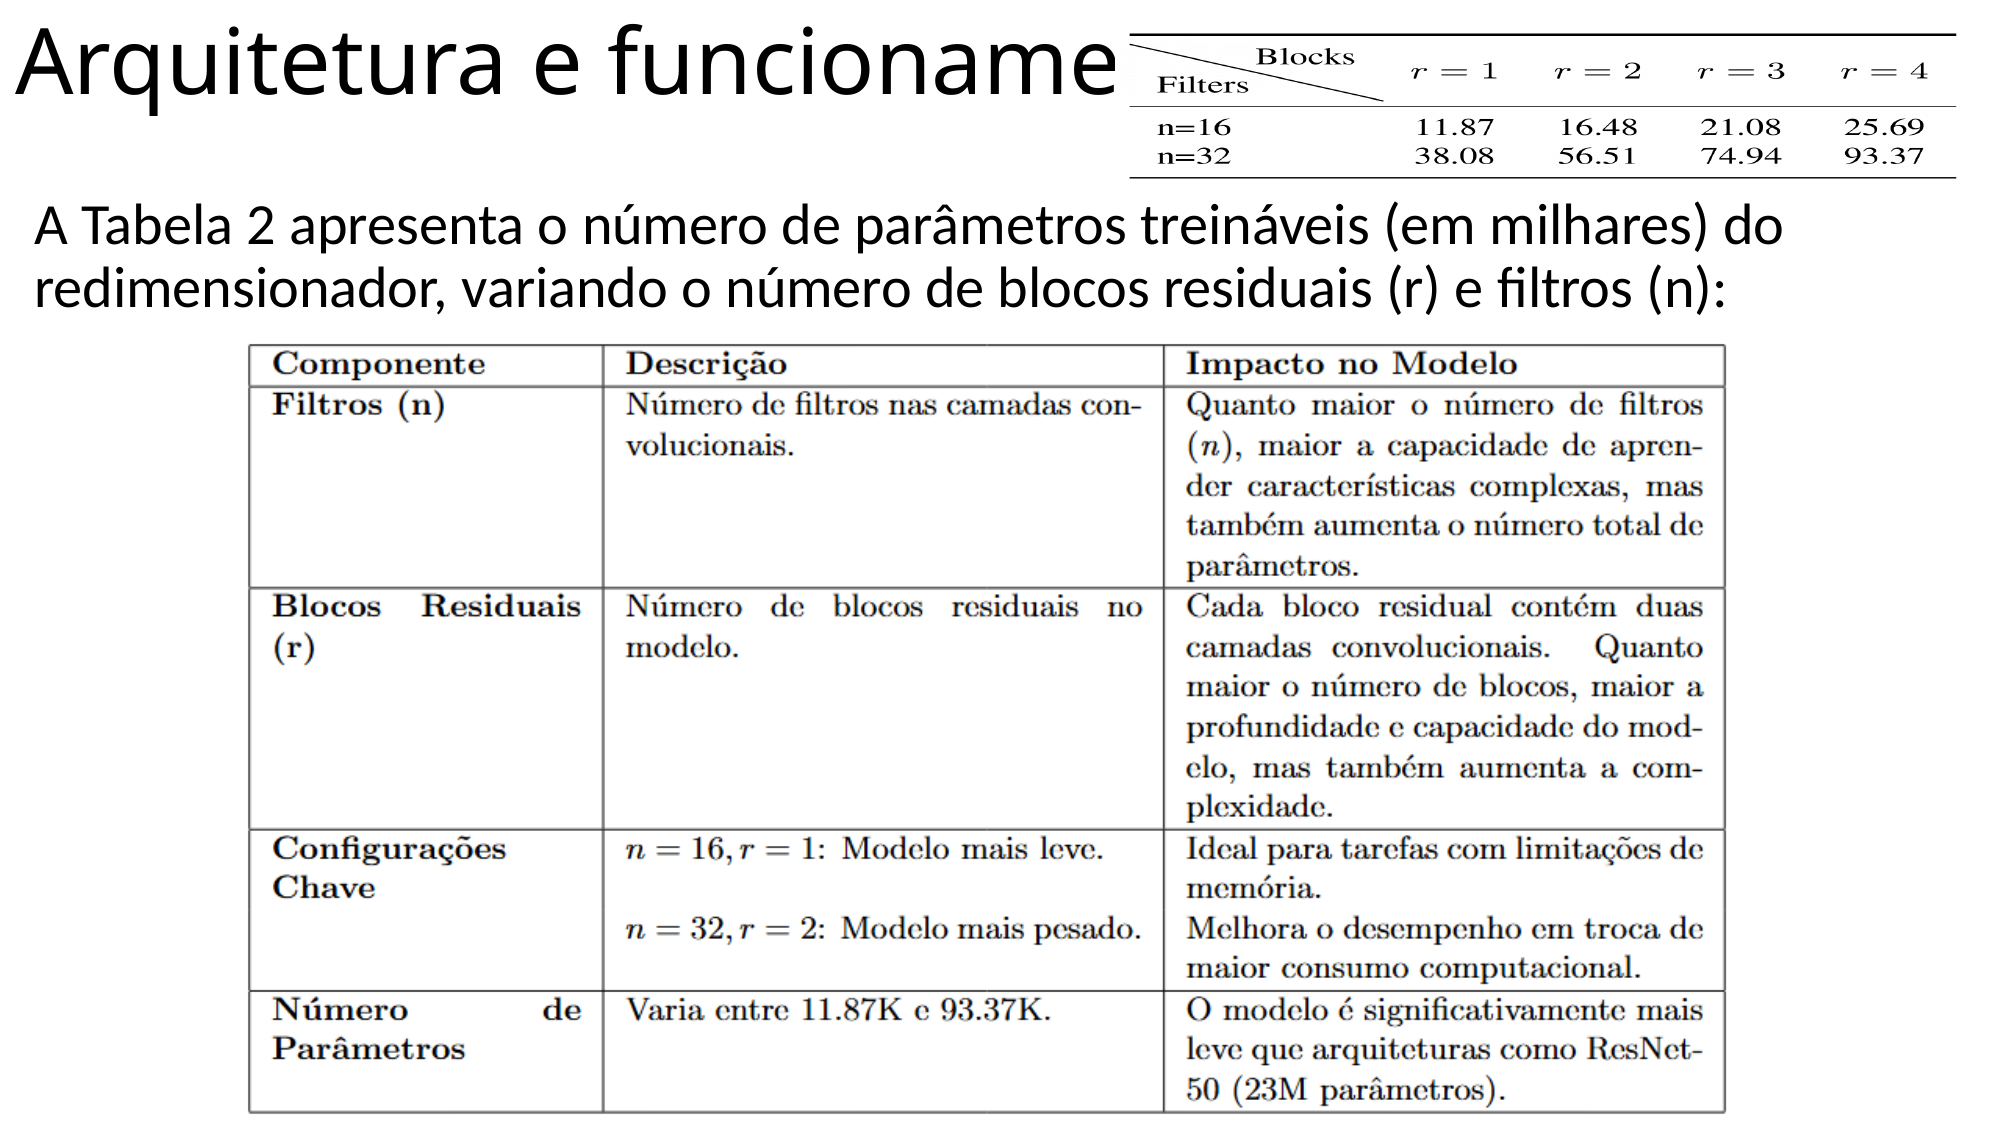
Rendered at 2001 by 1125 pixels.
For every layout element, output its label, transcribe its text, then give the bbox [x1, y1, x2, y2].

picture [1115, 18, 1965, 180]
title Arquitetura e funcionamento [0, 0, 1713, 130]
picture [236, 332, 1734, 1125]
list A Tabela 2 apresenta o número de parâmetros treináveis (em milhares) do redimensionador, variando o número de blocos residuais (r) e filtros (n): [19, 186, 1951, 333]
